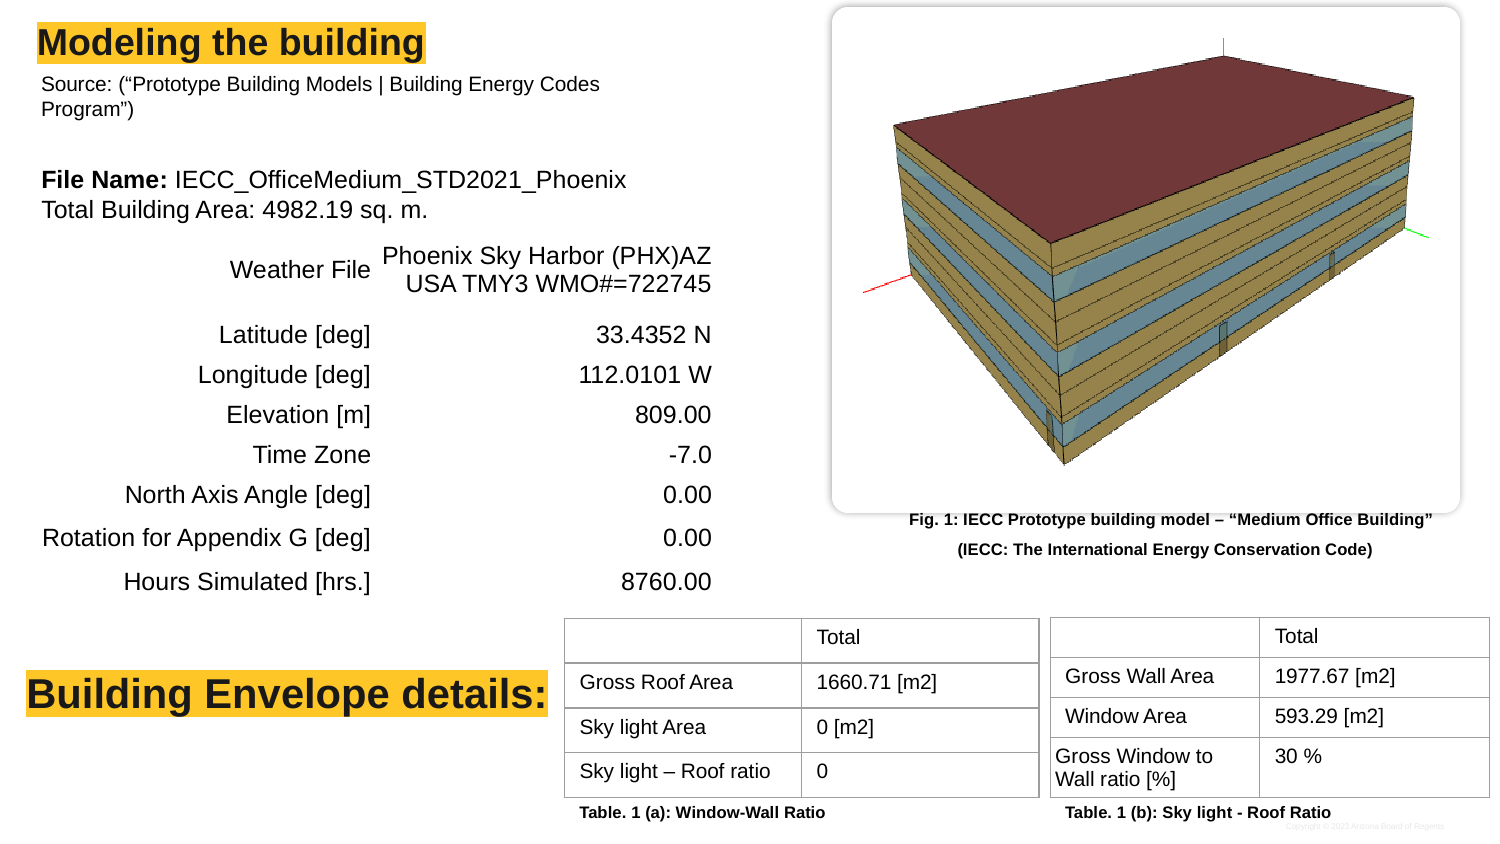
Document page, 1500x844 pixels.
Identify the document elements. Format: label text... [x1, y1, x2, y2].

table_cell Gross Wall Area [1051, 658, 1259, 697]
table_cell Gross Window to Wall ratio [%] [1051, 738, 1259, 794]
text_box (IECC: The International Energy Conservation Code) [942, 531, 1500, 566]
table_cell 0 [802, 753, 1038, 794]
table_cell 1660.71 [m2] [802, 664, 1038, 707]
table_cell Sky light Area [565, 709, 801, 752]
table_header Total [802, 619, 1038, 662]
title Modeling the building [36, 23, 687, 63]
table_cell 593.29 [m2] [1260, 698, 1489, 737]
table_cell Window Area [1051, 698, 1259, 737]
table_cell -7.0 [376, 435, 717, 475]
table_cell Gross Roof Area [565, 664, 801, 707]
table_cell Elevation [m] [36, 395, 376, 435]
table_header Phoenix Sky Harbor (PHX)AZ USA TMY3 WMO#=722745 [376, 225, 717, 315]
table_cell 1977.67 [m2] [1260, 658, 1489, 697]
table_cell Hours Simulated [hrs.] [36, 562, 376, 602]
table_cell 30 % [1260, 738, 1489, 794]
table_cell Time Zone [36, 435, 376, 475]
text_box File Name: IECC_OfficeMedium_STD2021_Phoenix Total Building Area: 4982.19 sq. m. [26, 128, 687, 322]
table_cell Sky light – Roof ratio [565, 753, 801, 794]
text_box Source: (“Prototype Building Models | Building Energy Codes Program”) [26, 63, 708, 128]
table_cell 0.00 [376, 515, 717, 562]
table_cell Latitude [deg] [36, 315, 376, 355]
text_box Fig. 1: IECC Prototype building model – “Medium Office Building” [894, 501, 1500, 536]
table_cell Rotation for Appendix G [deg] [36, 515, 376, 562]
table_cell North Axis Angle [deg] [36, 475, 376, 515]
table_cell 112.0101 W [376, 355, 717, 395]
text_box Table. 1 (b): Sky light - Roof Ratio [1050, 794, 1500, 830]
table_header [1051, 618, 1259, 657]
picture [863, 38, 1430, 482]
text_box Building Envelope details: [26, 672, 554, 767]
table_cell 0.00 [376, 475, 717, 515]
table_cell 0 [m2] [802, 709, 1038, 752]
table_cell Longitude [deg] [36, 355, 376, 395]
table_header [565, 619, 801, 662]
table_header Total [1260, 618, 1489, 657]
table_cell 8760.00 [376, 562, 717, 602]
text_box Table. 1 (a): Window-Wall Ratio [564, 794, 1050, 830]
table_cell 809.00 [376, 395, 717, 435]
table_header Weather File [36, 225, 376, 315]
table_cell 33.4352 N [376, 315, 717, 355]
